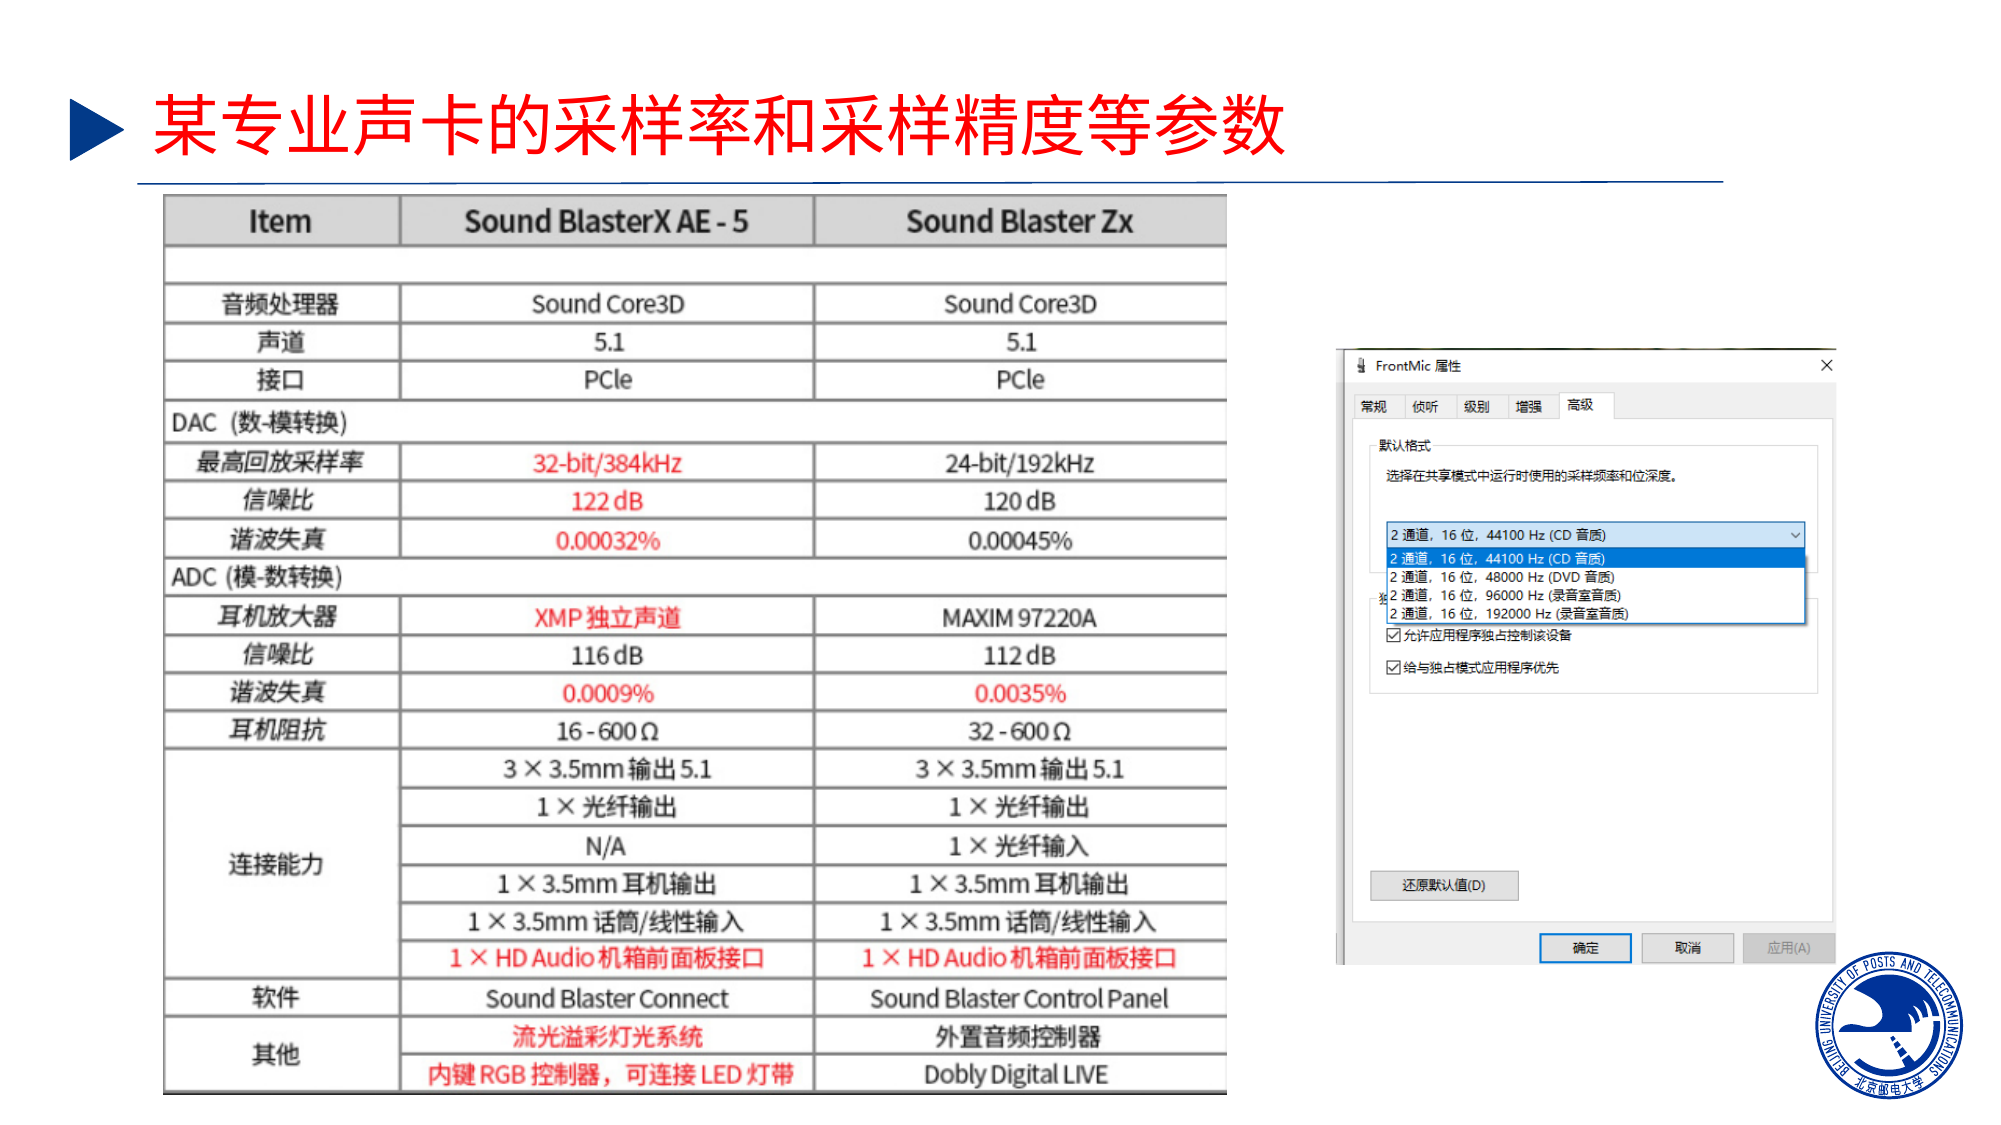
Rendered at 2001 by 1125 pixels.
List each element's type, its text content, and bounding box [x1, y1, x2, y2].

title 某专业声卡的采样率和采样精度等参数 [137, 47, 1863, 211]
picture [1335, 341, 1837, 965]
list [163, 194, 1227, 1095]
